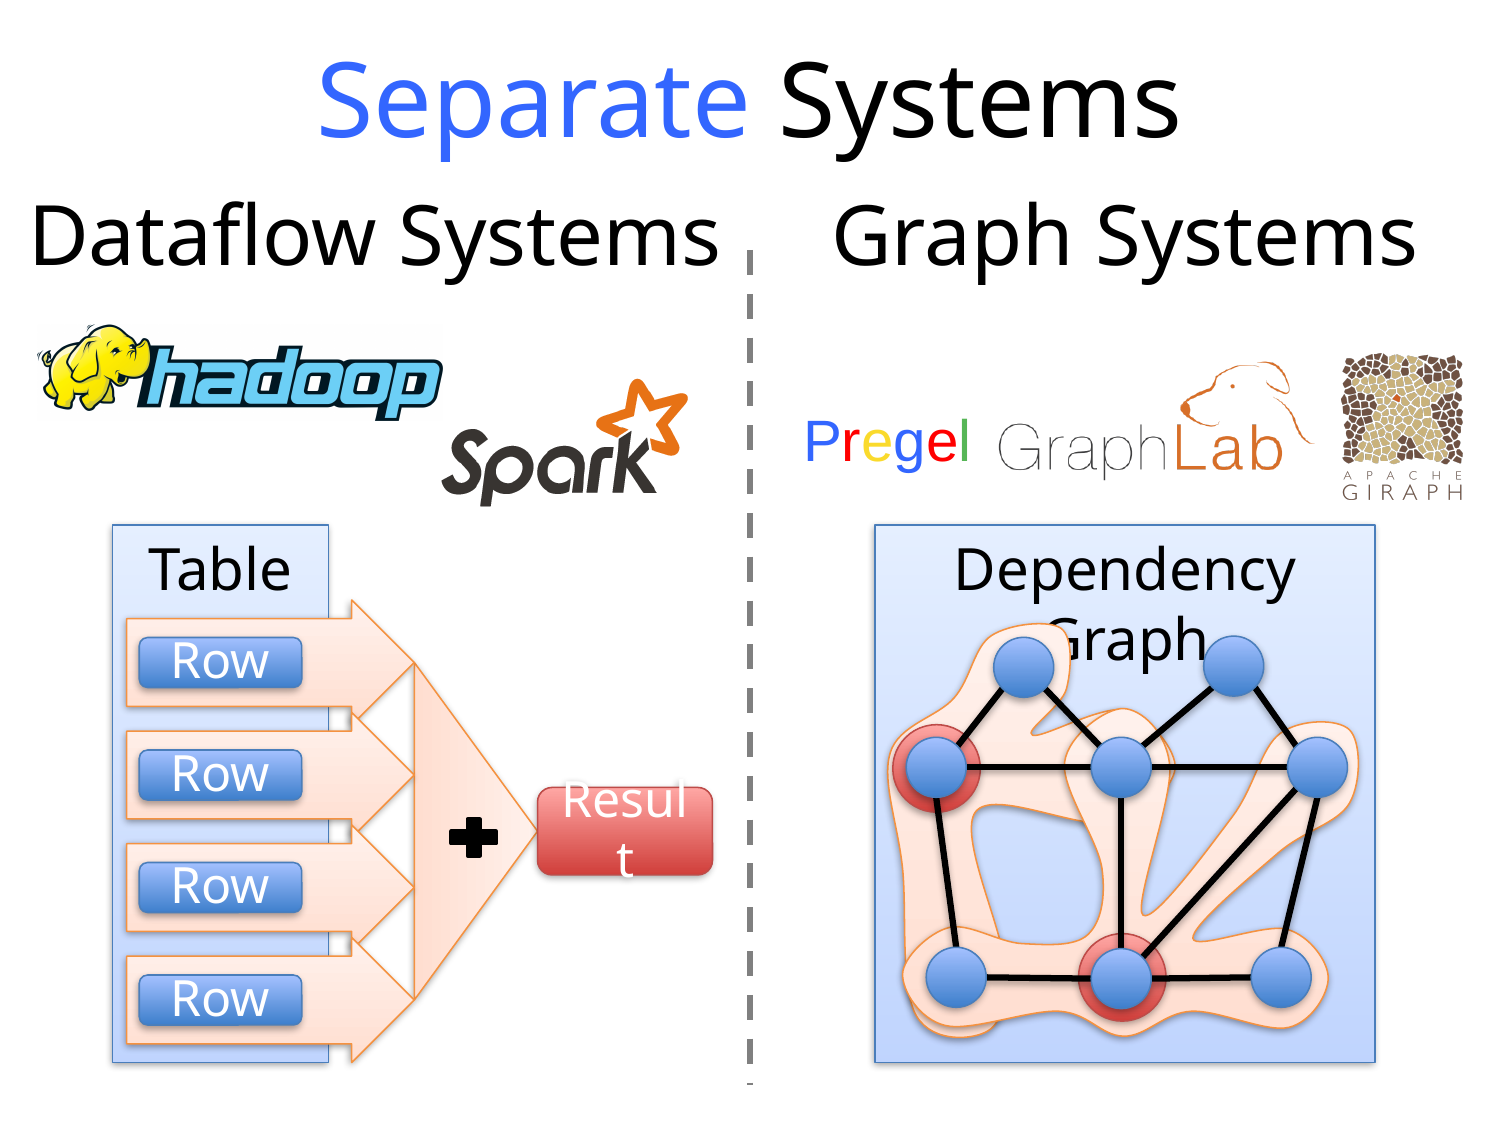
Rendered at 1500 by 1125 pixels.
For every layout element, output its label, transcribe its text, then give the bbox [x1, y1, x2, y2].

text_box Dataflow Systems [0, 174, 749, 290]
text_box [37, 324, 713, 1063]
title Separate Systems [74, 24, 1426, 168]
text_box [786, 352, 1463, 1063]
text_box Graph Systems [749, 174, 1500, 290]
